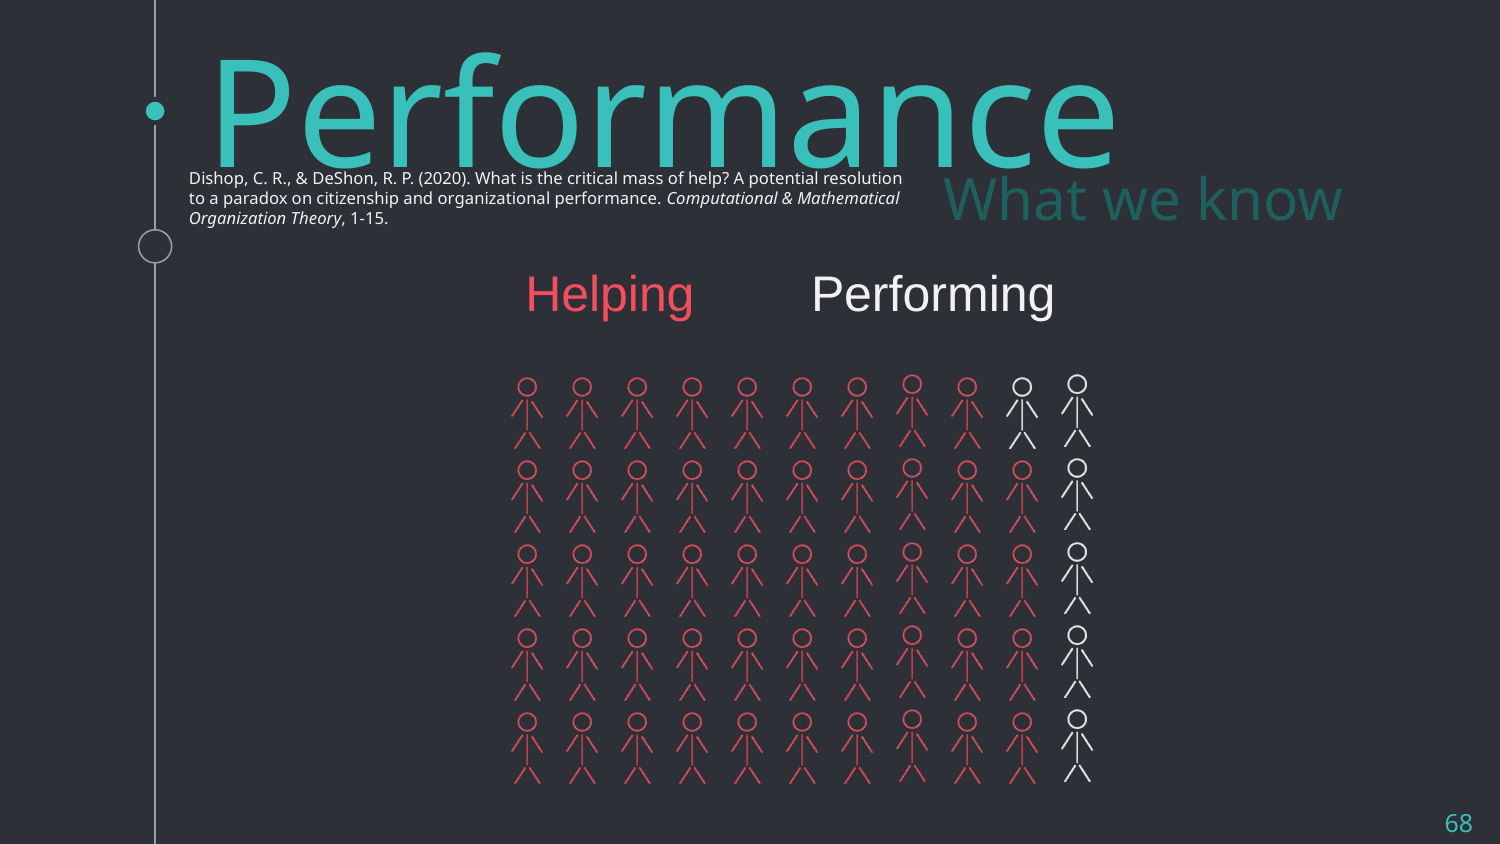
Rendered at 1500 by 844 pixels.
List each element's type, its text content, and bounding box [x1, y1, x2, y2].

picture [563, 375, 601, 452]
picture [508, 709, 546, 787]
picture [1058, 707, 1096, 784]
picture [838, 458, 876, 535]
picture [1058, 456, 1096, 533]
picture [893, 539, 931, 616]
picture [783, 542, 821, 619]
picture [893, 623, 931, 700]
picture [673, 542, 711, 619]
picture [1003, 458, 1041, 535]
picture [728, 458, 766, 535]
picture [508, 458, 546, 535]
picture [618, 542, 656, 619]
picture [618, 709, 656, 787]
picture [1058, 623, 1096, 700]
picture [838, 542, 876, 619]
picture [673, 709, 711, 787]
picture [1058, 539, 1096, 616]
text_box Helping [510, 253, 710, 329]
picture [673, 626, 711, 703]
picture [563, 542, 601, 619]
picture [1003, 375, 1041, 452]
picture [783, 626, 821, 703]
picture [1003, 542, 1041, 619]
picture [508, 375, 546, 452]
picture [948, 626, 986, 703]
picture [508, 626, 546, 703]
picture [1003, 709, 1041, 787]
picture [728, 626, 766, 703]
picture [948, 375, 986, 452]
list Dishop, C. R., & DeShon, R. P. (2020). What is the critical mass of help? A potential resolution to a paradox on citizenship and organizational performance. Computational & Mathematical Organization Theory, 1-15. [167, 153, 928, 229]
picture [948, 458, 986, 535]
picture [618, 375, 656, 452]
picture [783, 709, 821, 787]
picture [948, 542, 986, 619]
picture [618, 626, 656, 703]
picture [1003, 626, 1041, 703]
picture [838, 375, 876, 452]
picture [893, 707, 931, 784]
picture [838, 709, 876, 787]
picture [893, 372, 931, 449]
picture [563, 626, 601, 703]
picture [563, 709, 601, 787]
picture [948, 709, 986, 787]
picture [1058, 372, 1096, 449]
picture [838, 626, 876, 703]
picture [618, 458, 656, 535]
picture [728, 542, 766, 619]
picture [783, 458, 821, 535]
picture [563, 458, 601, 535]
picture [508, 542, 546, 619]
text_box Team Performance [928, 156, 1413, 190]
text_box Performing [796, 253, 1071, 329]
picture [783, 375, 821, 452]
picture [728, 375, 766, 452]
picture [893, 456, 931, 533]
picture [728, 709, 766, 787]
picture [673, 375, 711, 452]
text_box What we know [928, 190, 1470, 248]
slide_number 68 [1398, 792, 1489, 844]
picture [673, 458, 711, 535]
